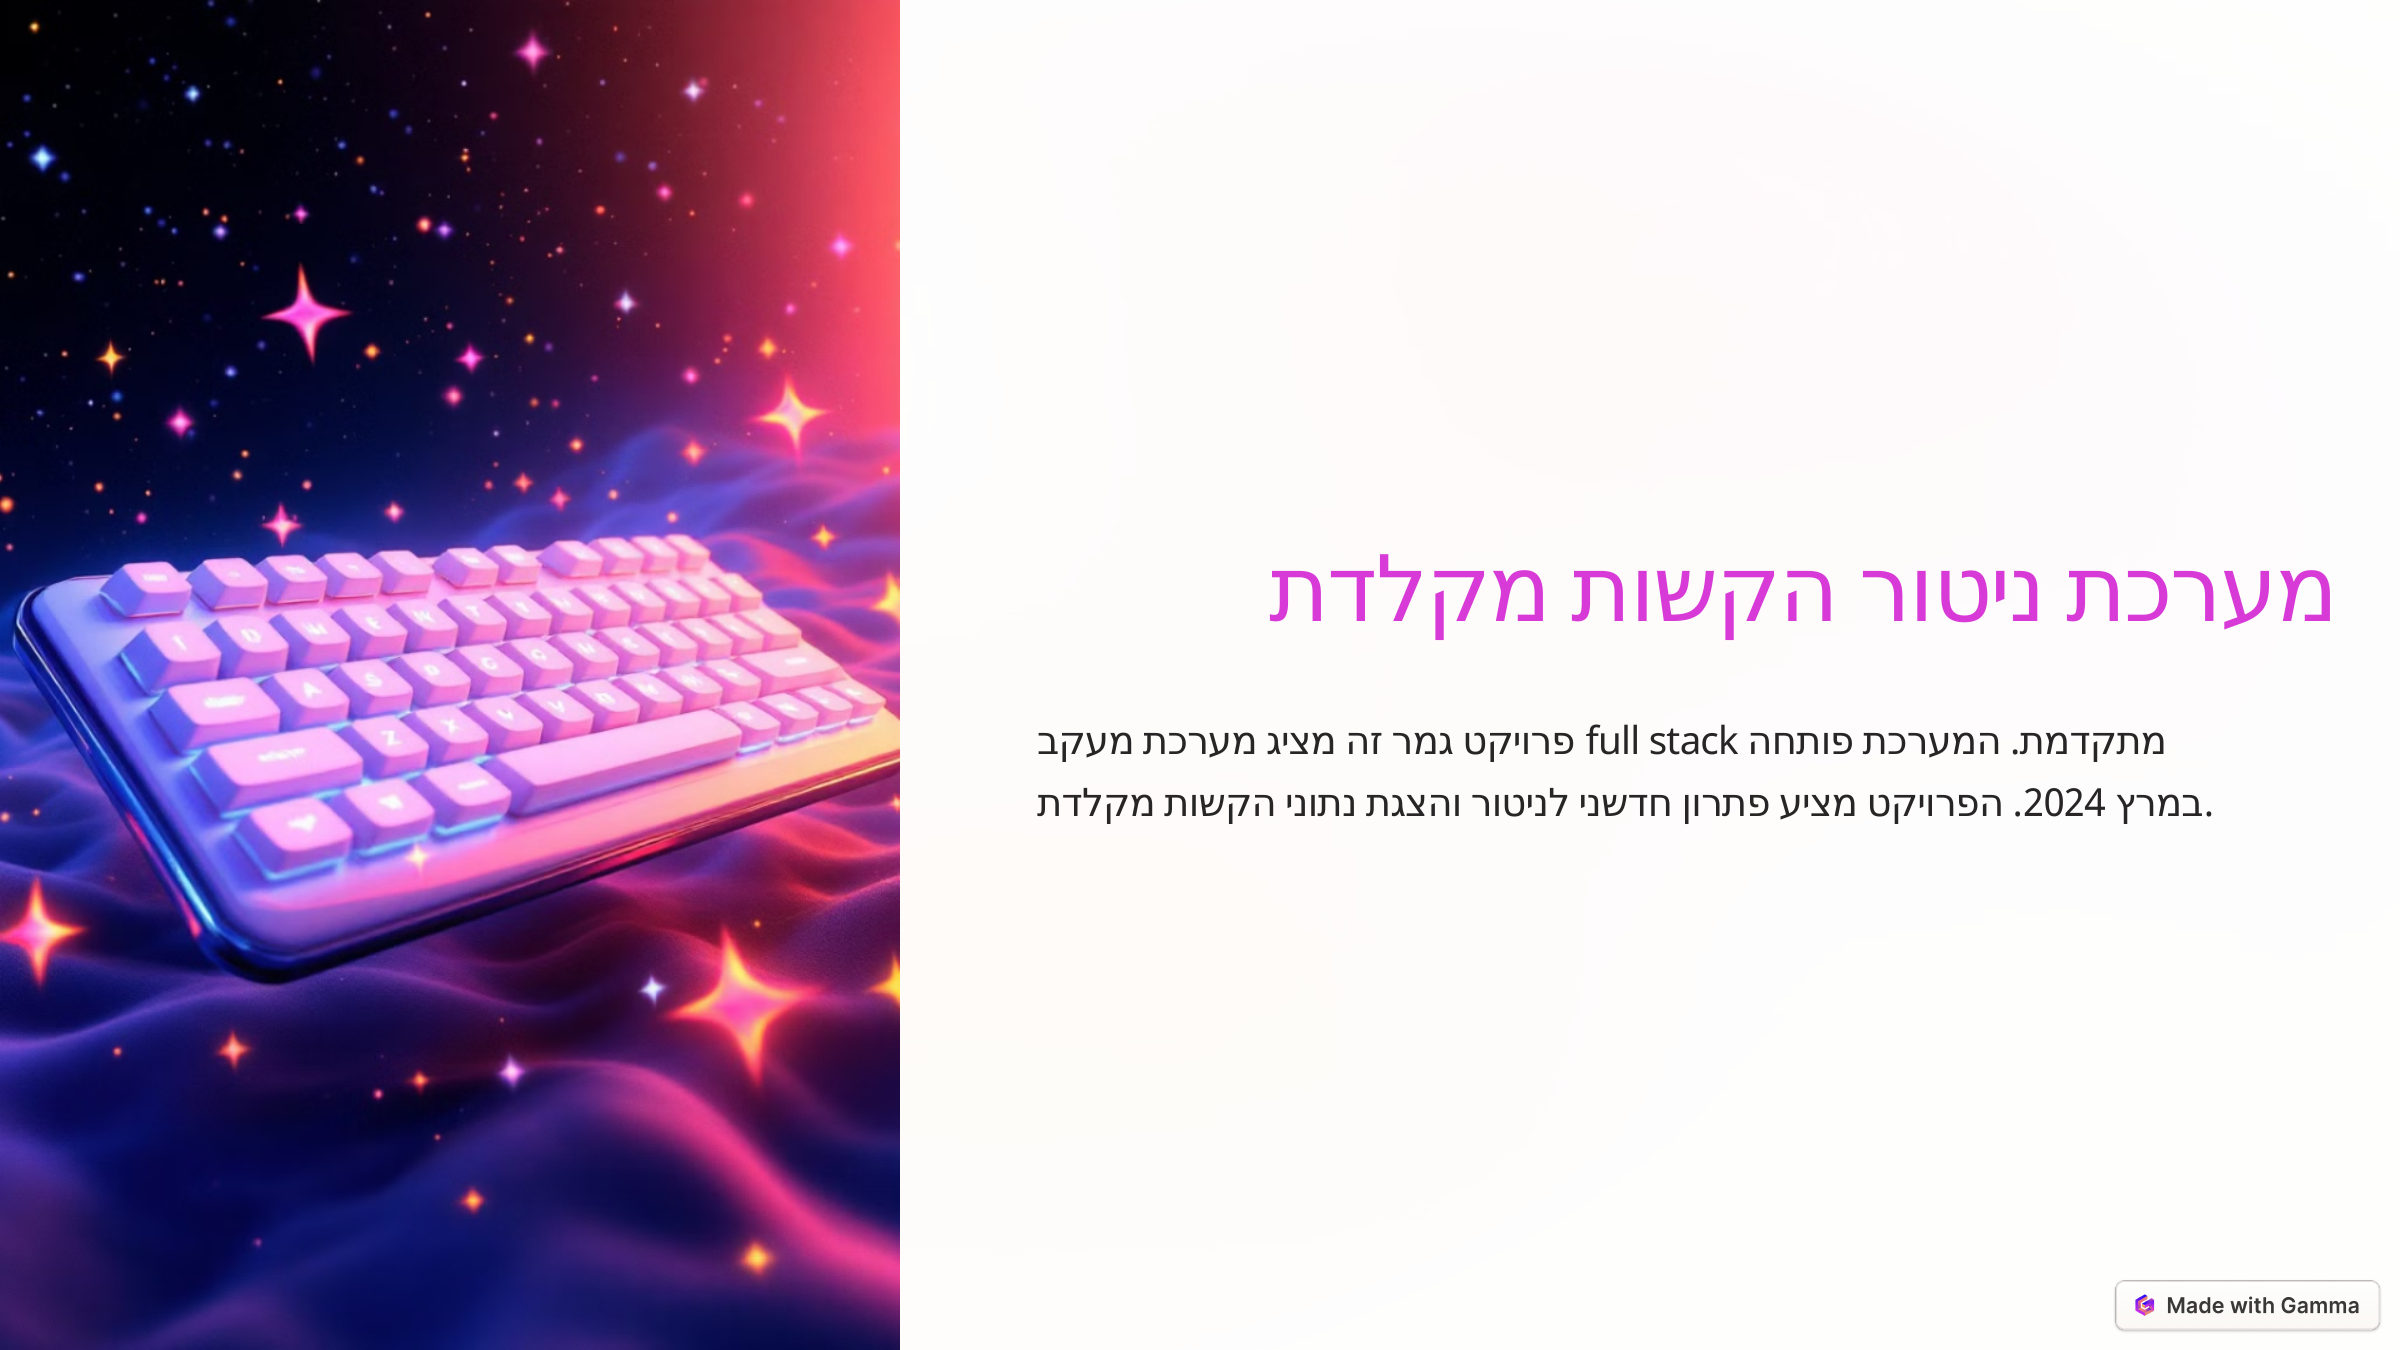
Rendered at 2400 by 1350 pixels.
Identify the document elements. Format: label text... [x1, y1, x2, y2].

picture [0, 0, 900, 1350]
text_box פרויקט גמר זה מציג מערכת מעקב full stack מתקדמת. המערכת פותחה במרץ 2024. הפרויקט מציע פתרון חדשני לניטור והצגת נתוני הקשות מקלדת. [1037, 699, 2263, 825]
picture [2106, 1271, 2389, 1339]
text_box מערכת ניטור הקשות מקלדת [1269, 524, 2263, 641]
